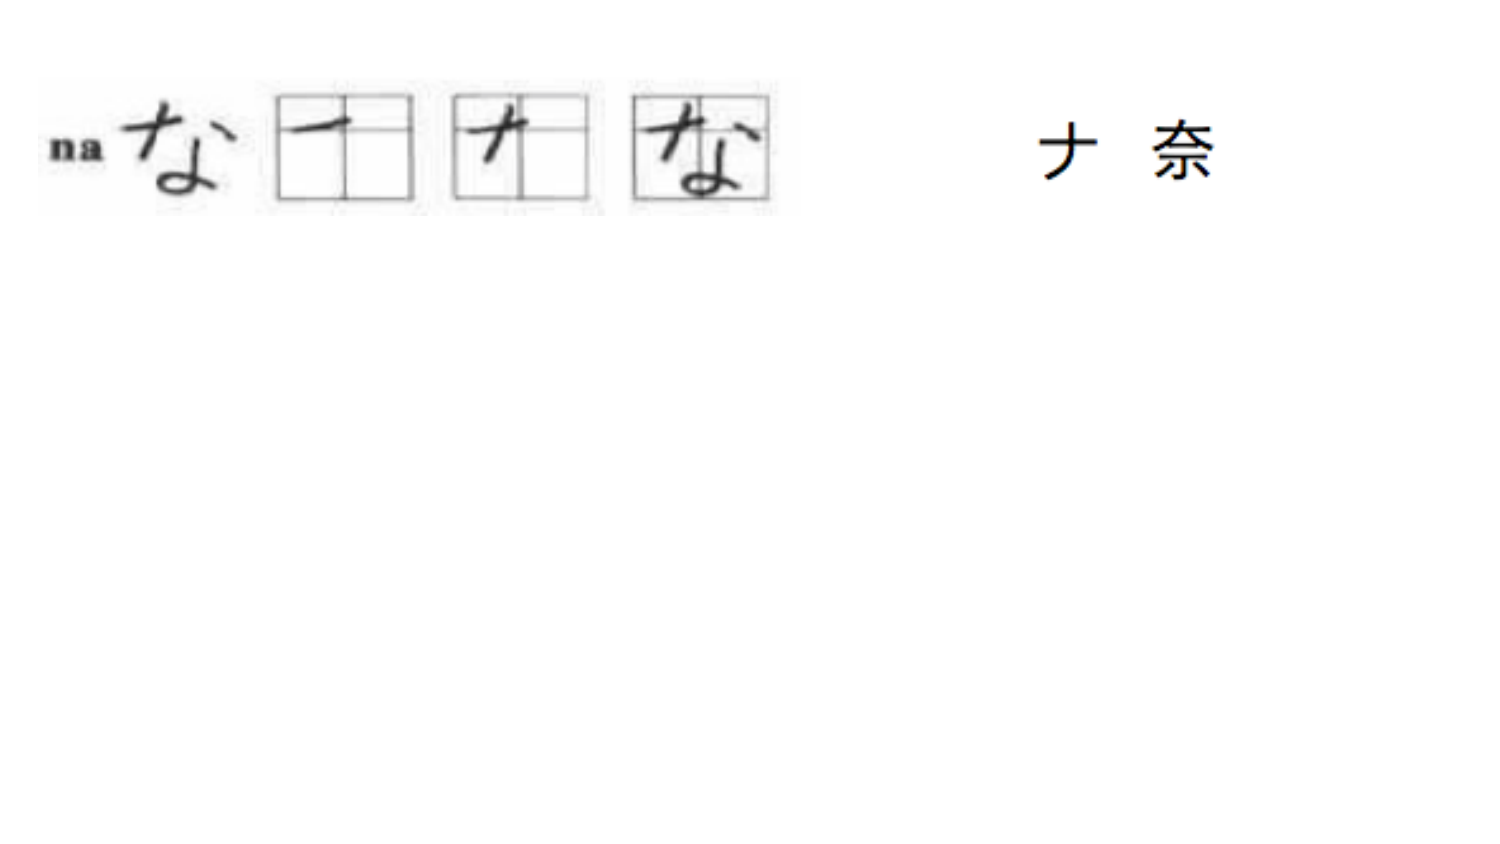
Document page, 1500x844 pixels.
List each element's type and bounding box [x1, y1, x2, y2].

picture [1012, 81, 1251, 216]
picture [38, 71, 801, 216]
